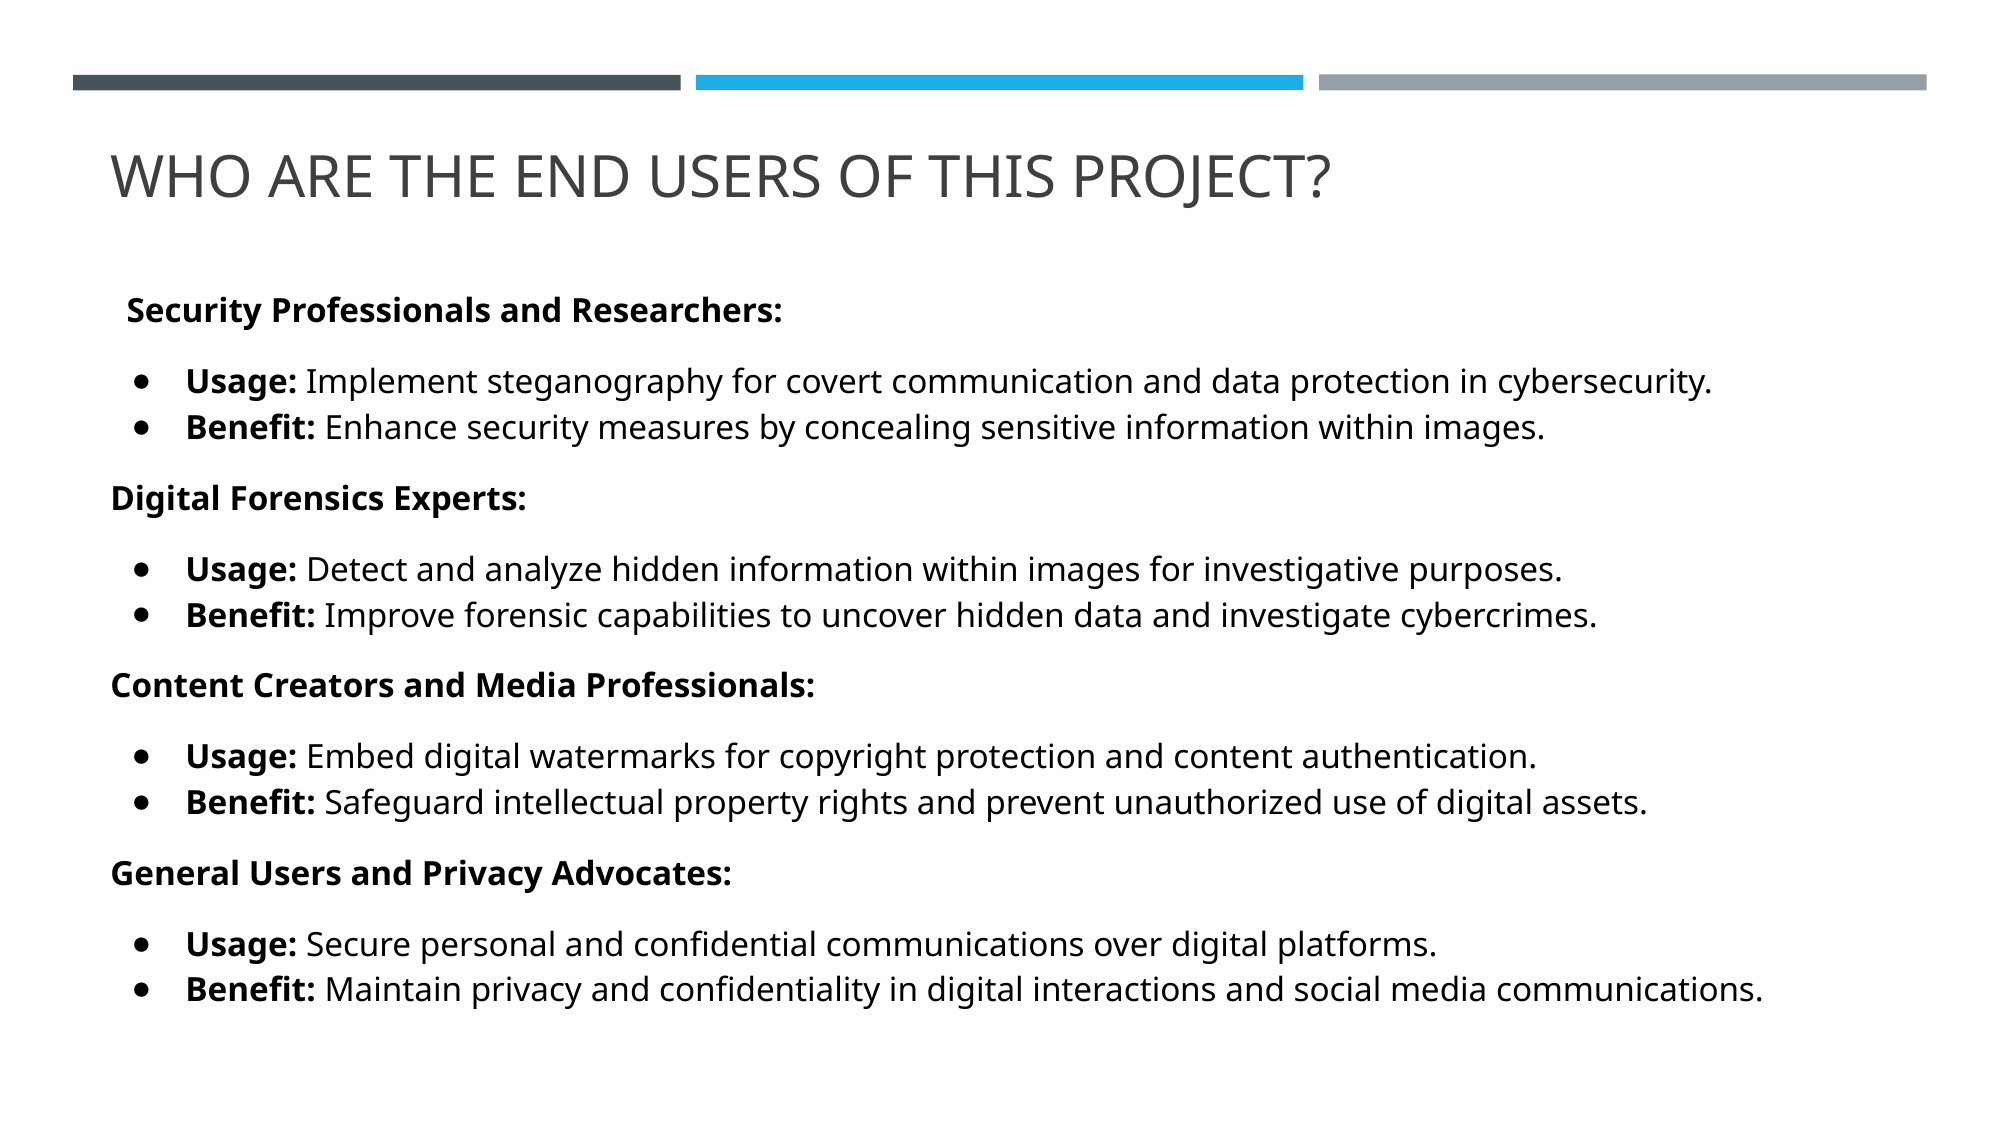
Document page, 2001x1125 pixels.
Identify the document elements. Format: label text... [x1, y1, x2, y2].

title WHO ARE THE END USERS OF THIS PROJECT? [95, 115, 1905, 234]
list Security Professionals and Researchers: Usage: Implement steganography for covert communication and data protection in cybersecurity. Benefit: Enhance security measures by concealing sensitive information within images. Digital Forensics Experts: Usage: Detect and analyze hidden information within images for investigative purposes. Benefit: Improve forensic capabilities to uncover hidden data and investigate cybercrimes. Content Creators and Media Professionals: Usage: Embed digital watermarks for copyright protection and content authentication. Benefit: Safeguard intellectual property rights and prevent unauthorized use of digital assets. General Users and Privacy Advocates: Usage: Secure personal and confidential communications over digital platforms. Benefit: Maintain privacy and confidentiality in digital interactions and social media communications. [95, 249, 1905, 1045]
